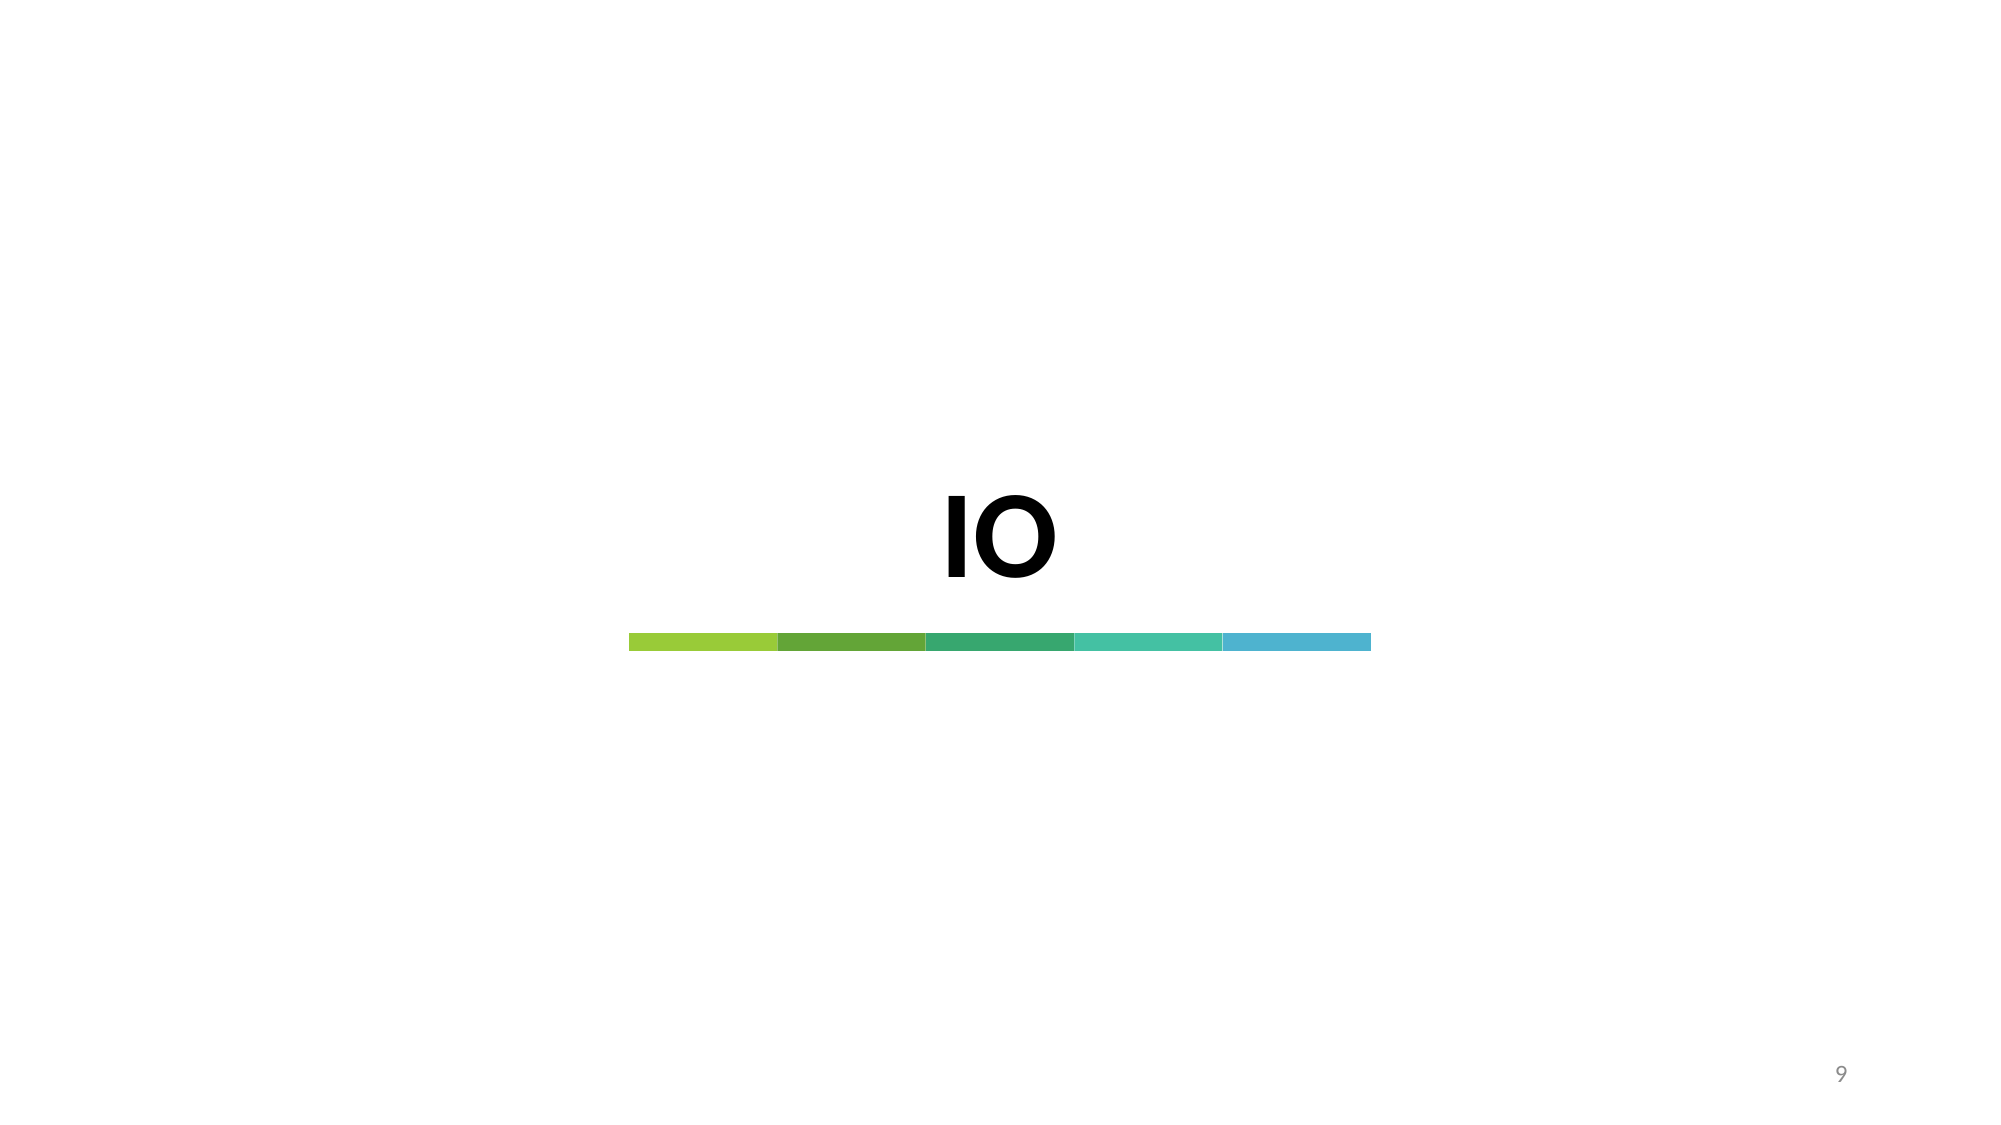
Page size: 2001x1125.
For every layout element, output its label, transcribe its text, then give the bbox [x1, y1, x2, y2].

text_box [629, 633, 1371, 651]
slide_number 10 [1412, 1042, 1863, 1103]
text_box IO [925, 444, 1074, 610]
